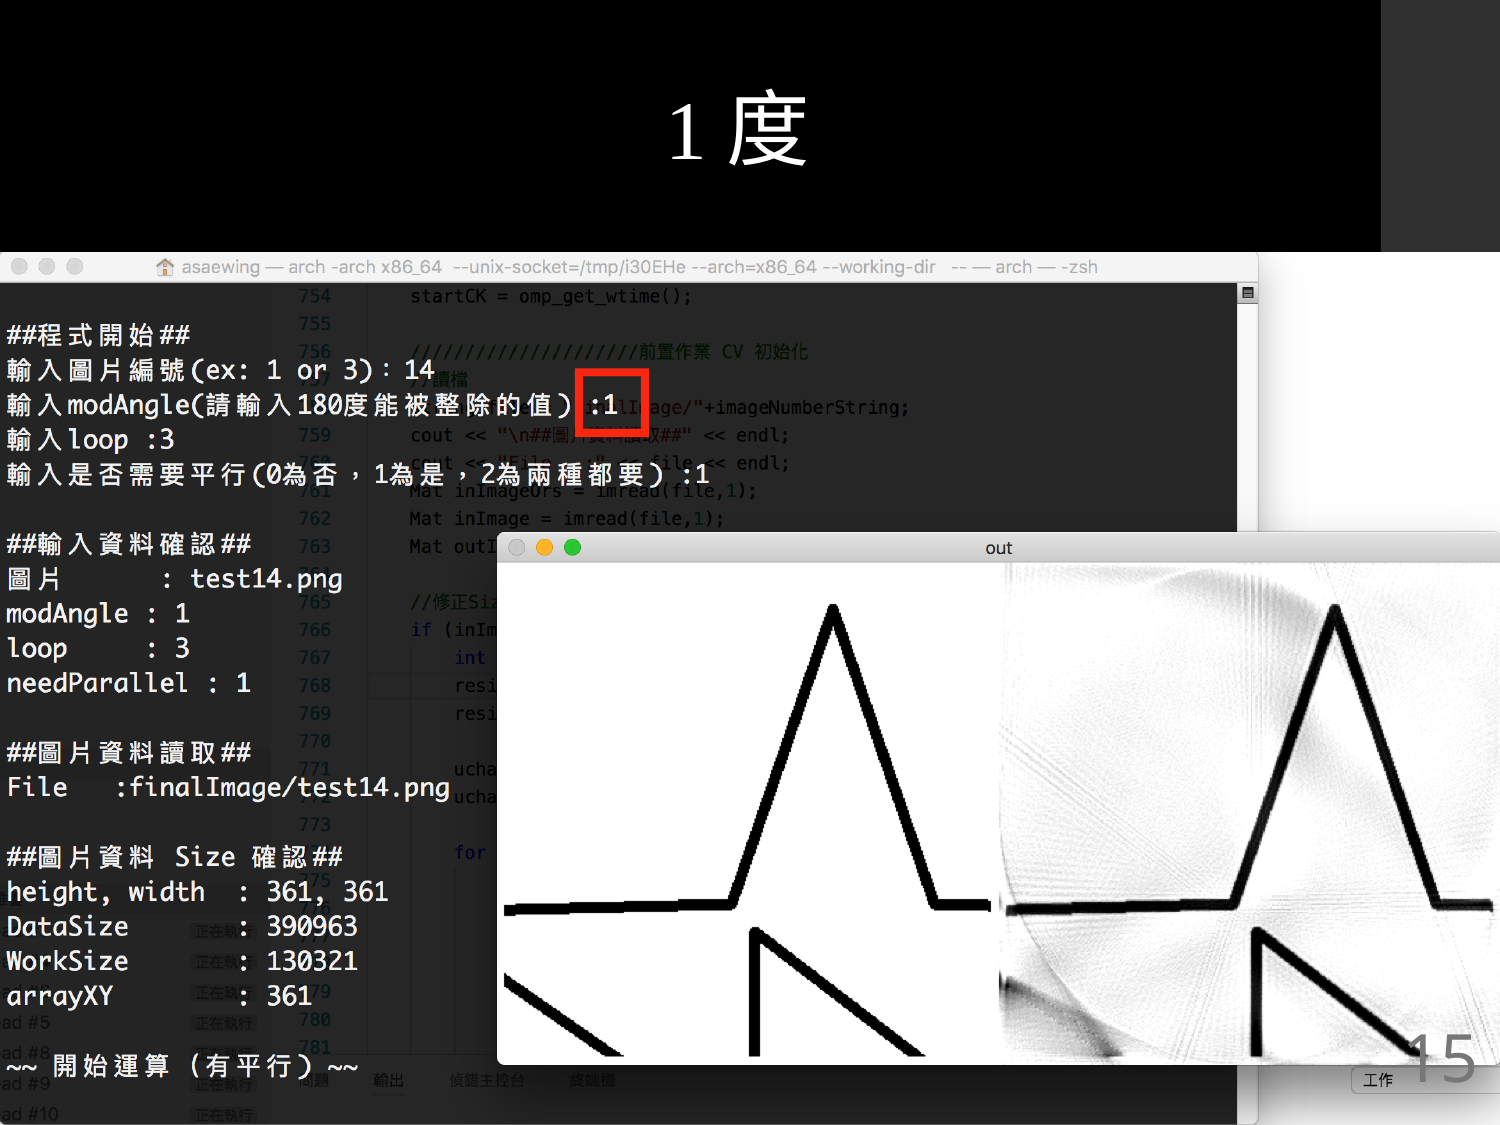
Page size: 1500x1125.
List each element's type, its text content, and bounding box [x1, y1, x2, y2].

title 1度 [99, 61, 1375, 186]
picture [0, 252, 1500, 1125]
